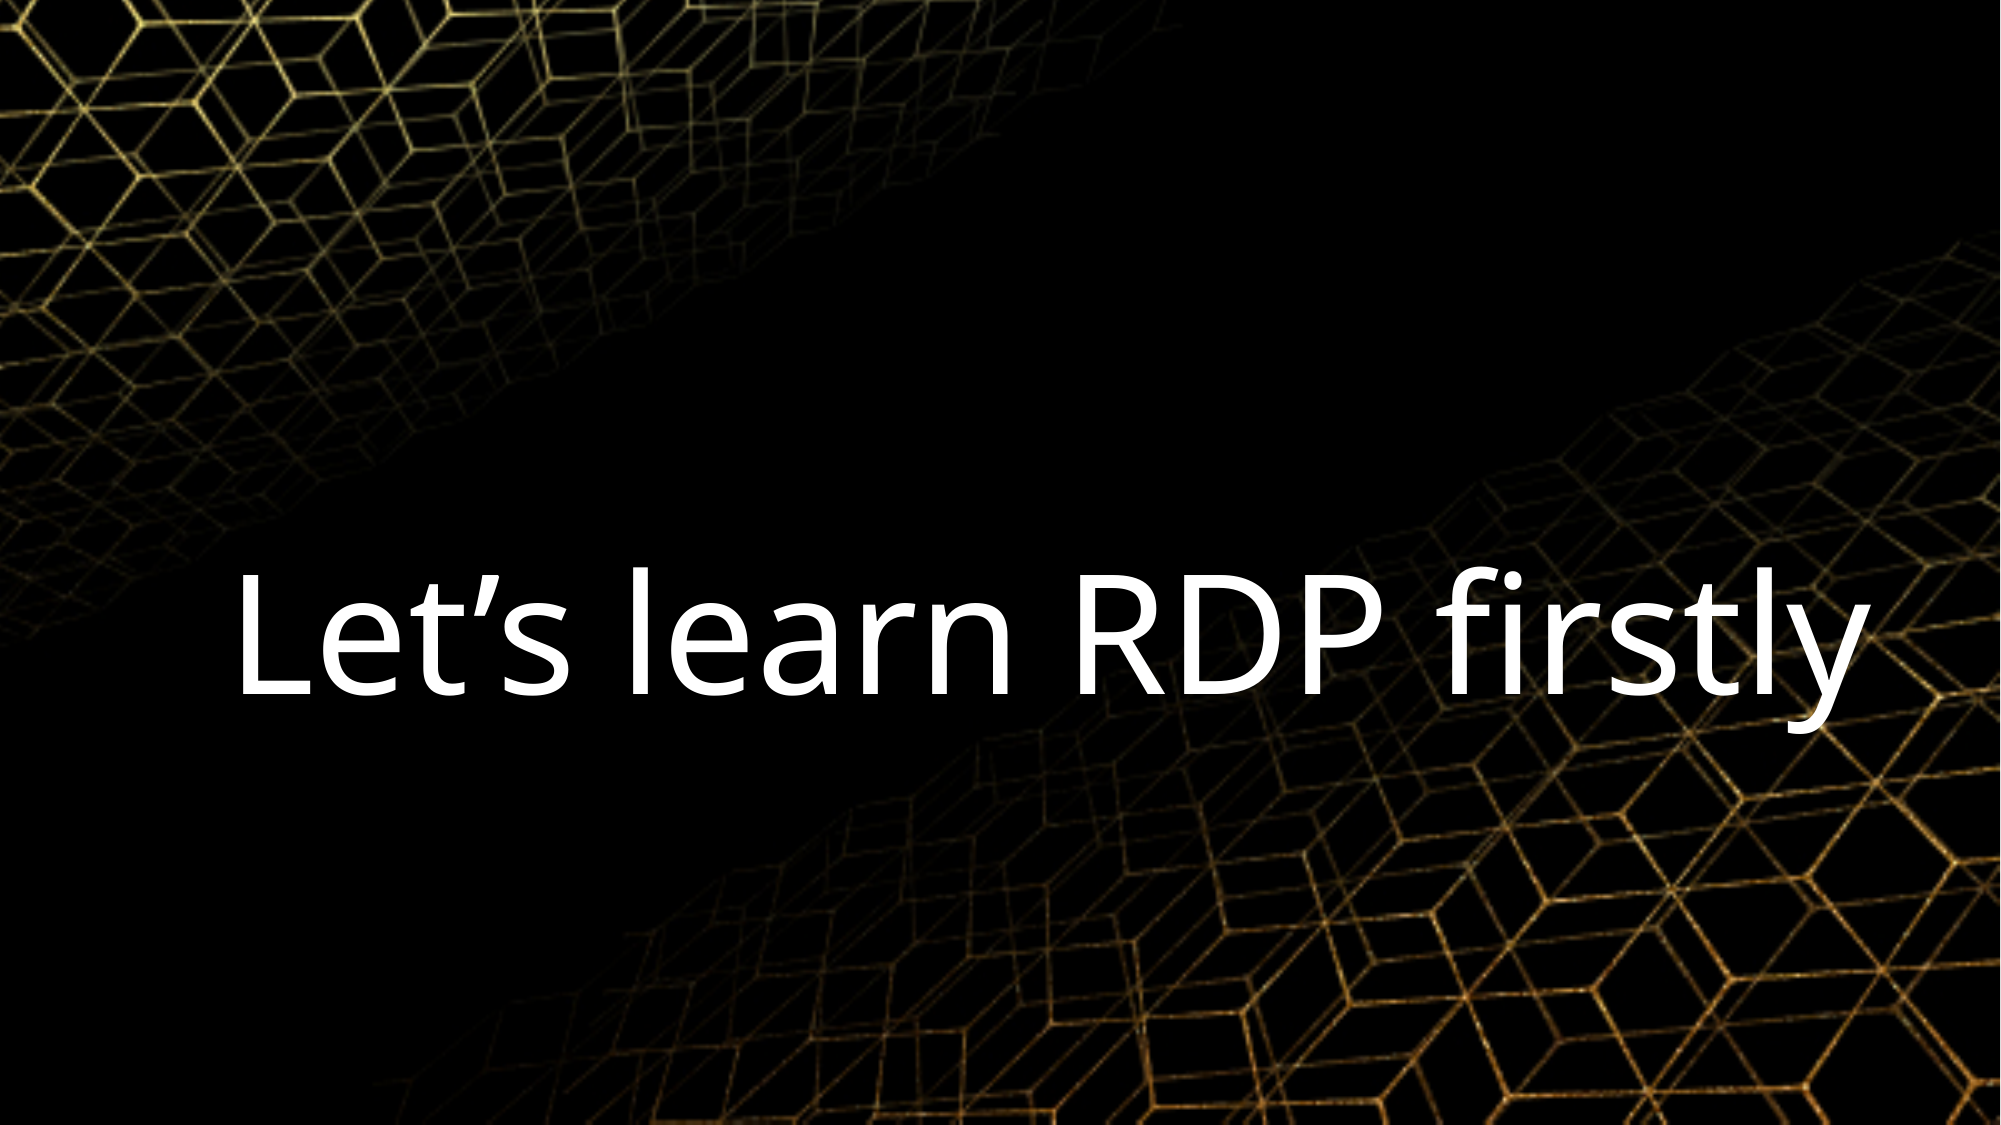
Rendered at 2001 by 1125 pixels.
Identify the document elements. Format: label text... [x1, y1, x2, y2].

picture [0, 0, 2001, 1125]
title Let’s learn RDP firstly [212, 532, 1938, 750]
